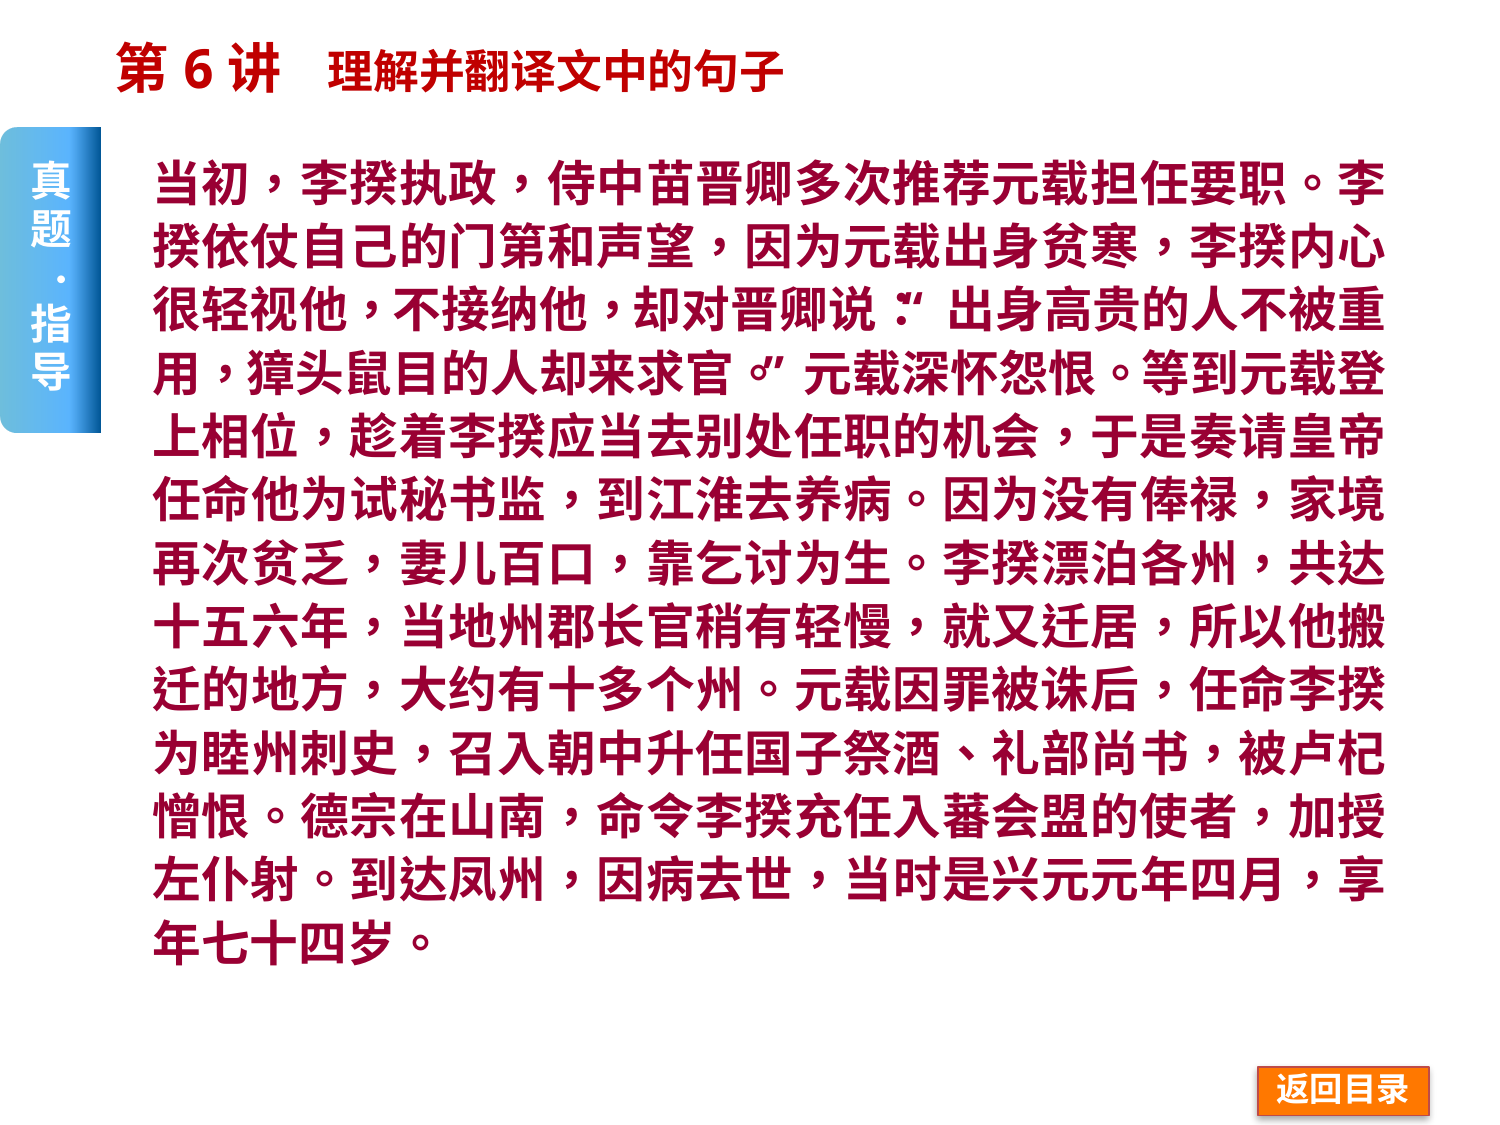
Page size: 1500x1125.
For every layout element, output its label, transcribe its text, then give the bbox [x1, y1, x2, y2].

text_box 返回目录 [1390, 1066, 1430, 1116]
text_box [152, 152, 1387, 1125]
text_box 第6讲 理解并翻译文中的句子 [100, 27, 1199, 106]
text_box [0, 127, 101, 457]
